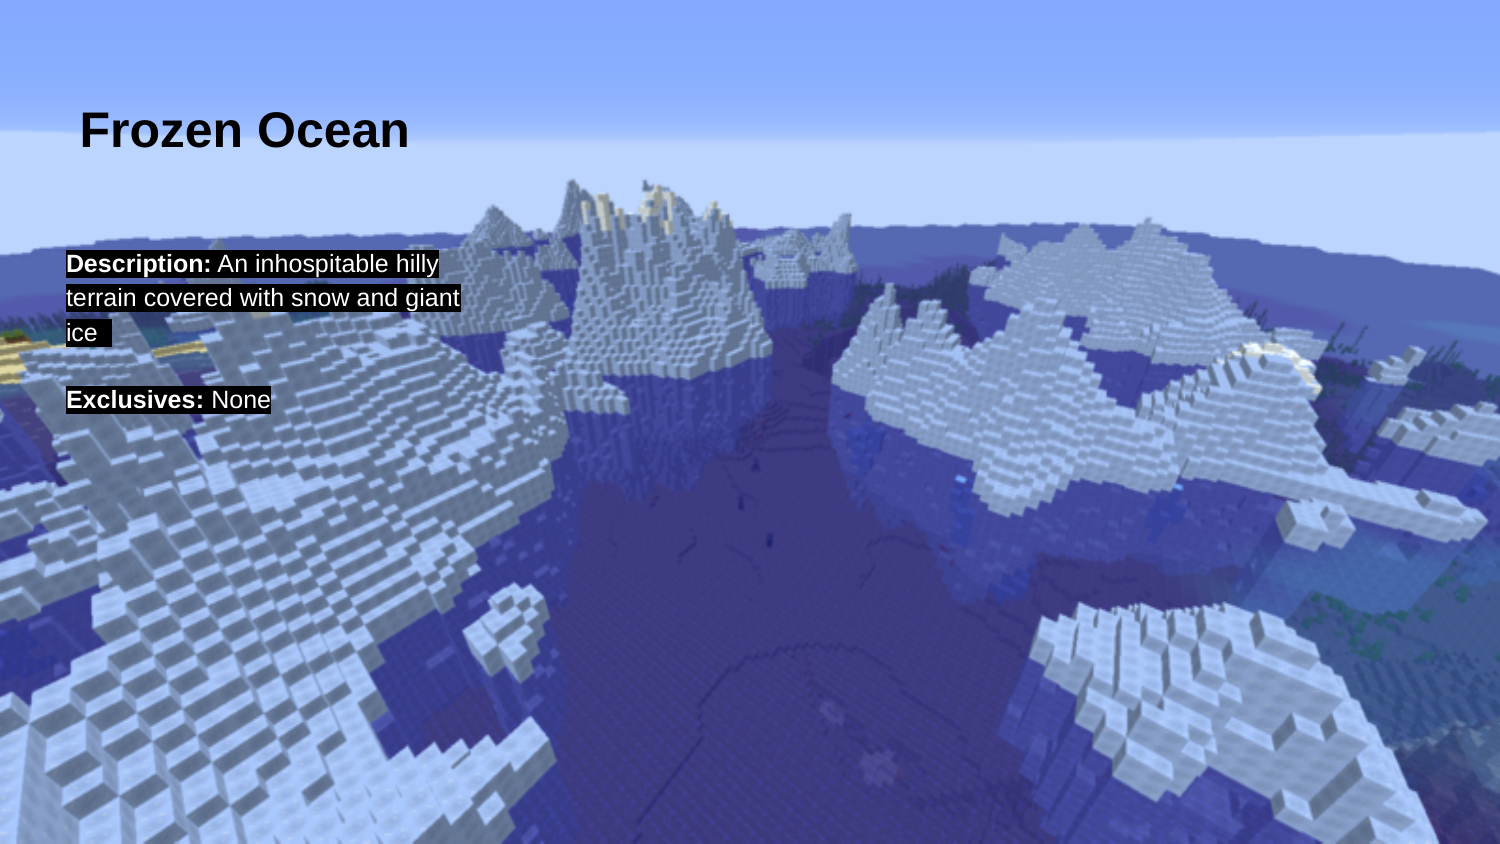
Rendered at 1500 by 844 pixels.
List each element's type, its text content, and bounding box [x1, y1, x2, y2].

title Frozen Ocean [64, 48, 526, 173]
list Description: An inhospitable hilly terrain covered with snow and giant ice Exclusives: None [51, 227, 512, 750]
picture [0, 0, 1500, 844]
